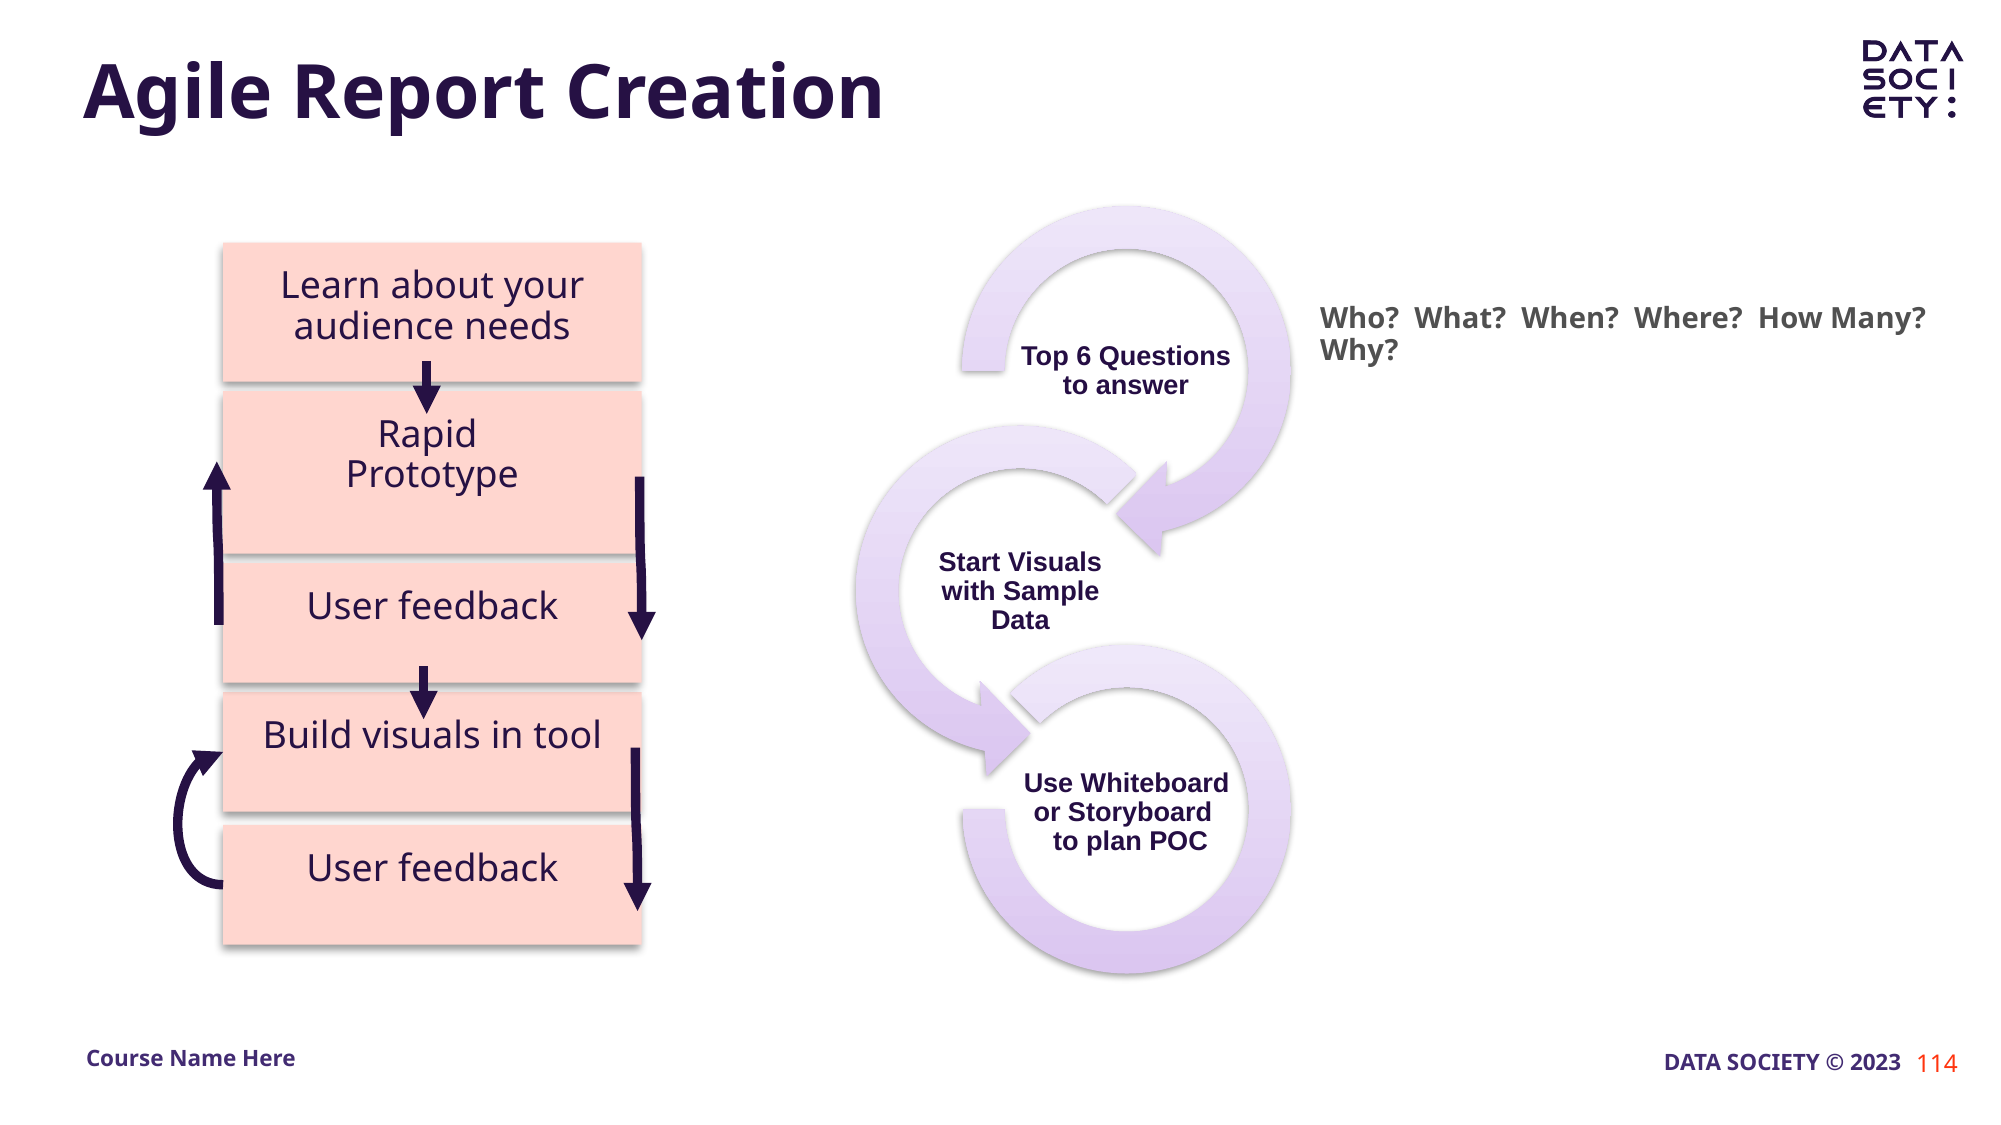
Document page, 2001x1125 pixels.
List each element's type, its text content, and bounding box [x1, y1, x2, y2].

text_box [828, 179, 1318, 974]
slide_number ‹#› [1853, 1033, 1974, 1097]
picture [1932, 40, 1964, 118]
title Agile Report Creation [68, 28, 1932, 155]
text_box Who? What? When? Where? How Many? Why? [1322, 279, 1973, 391]
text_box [216, 242, 642, 945]
